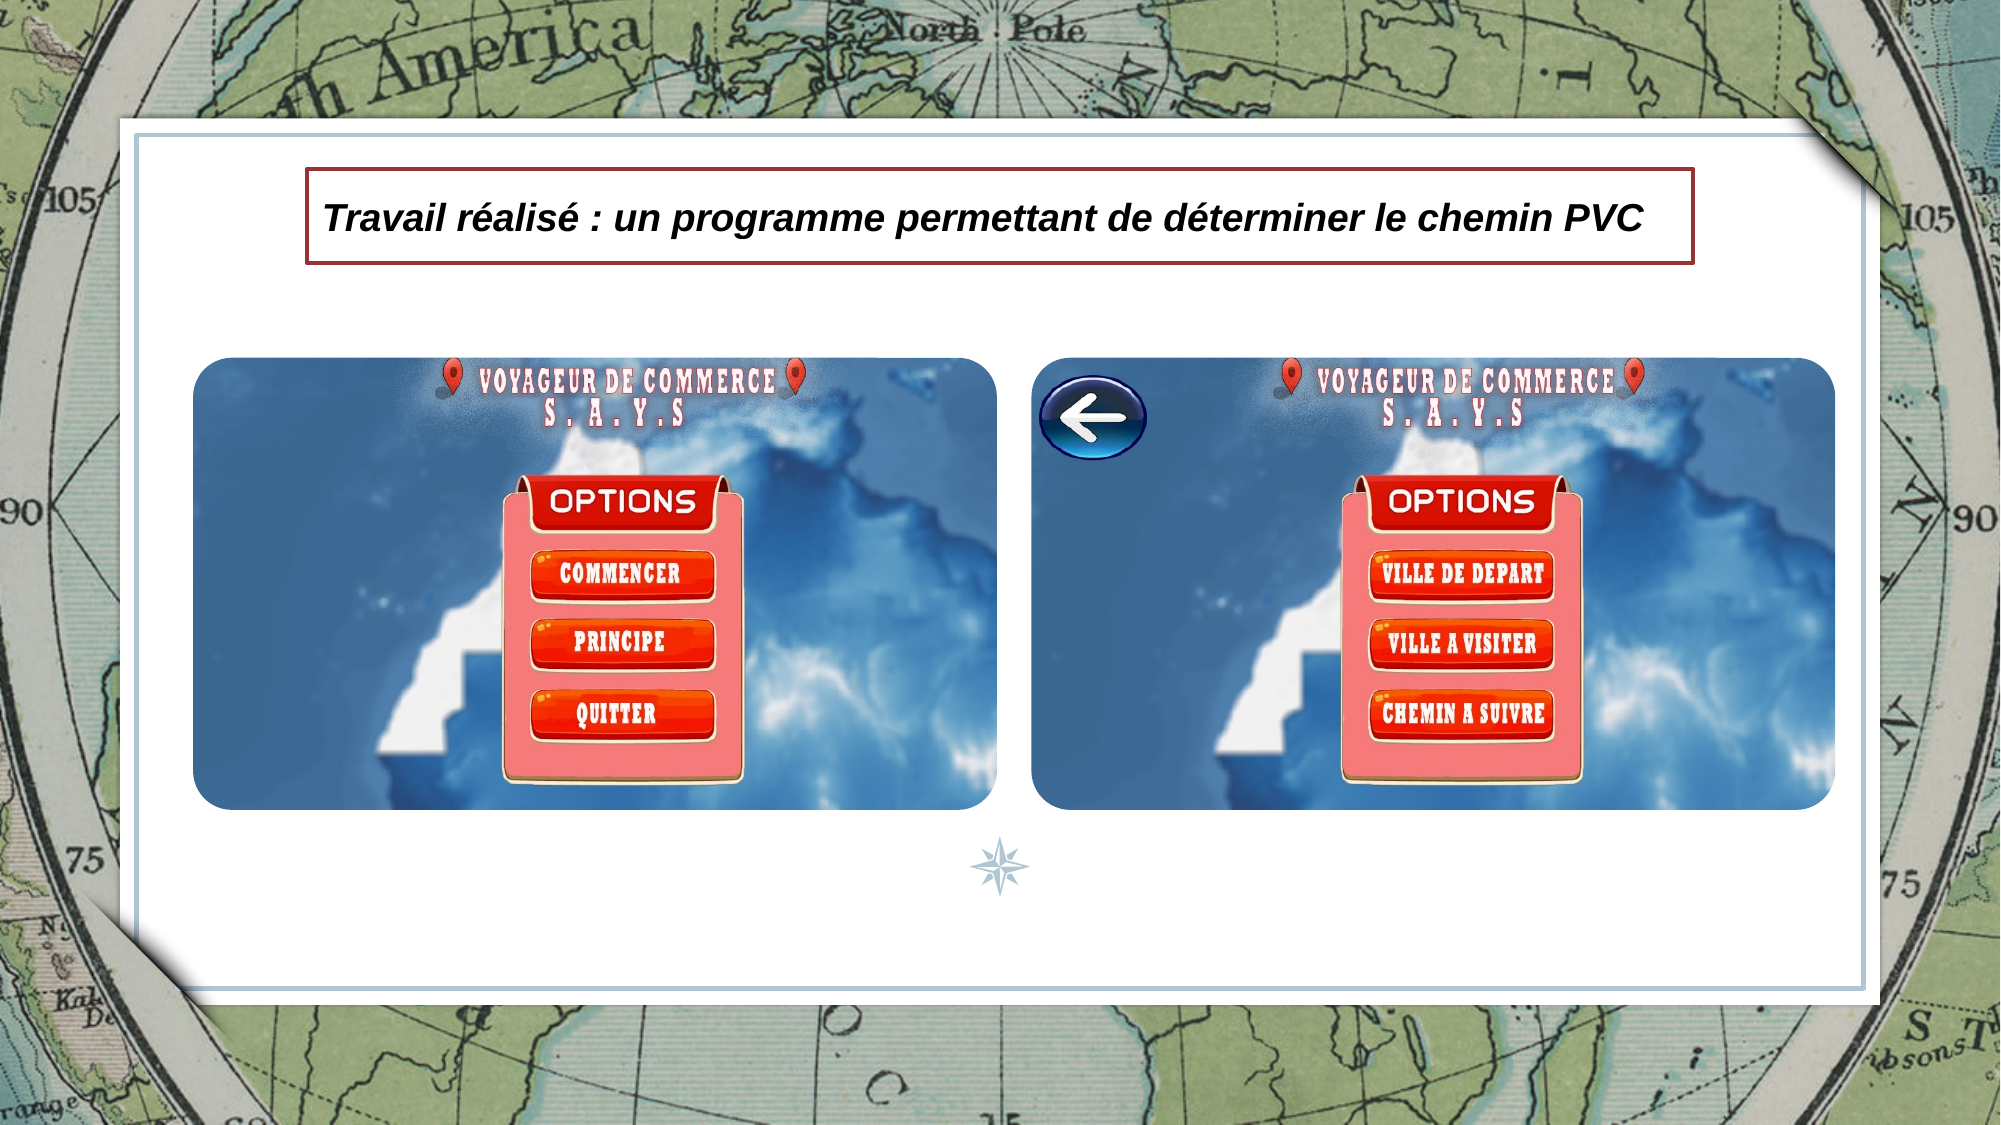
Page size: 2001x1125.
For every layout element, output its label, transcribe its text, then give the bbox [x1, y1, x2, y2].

picture [0, 0, 2001, 1125]
text_box Travail réalisé : un programme permettant de déterminer le chemin PVC [305, 167, 1695, 265]
